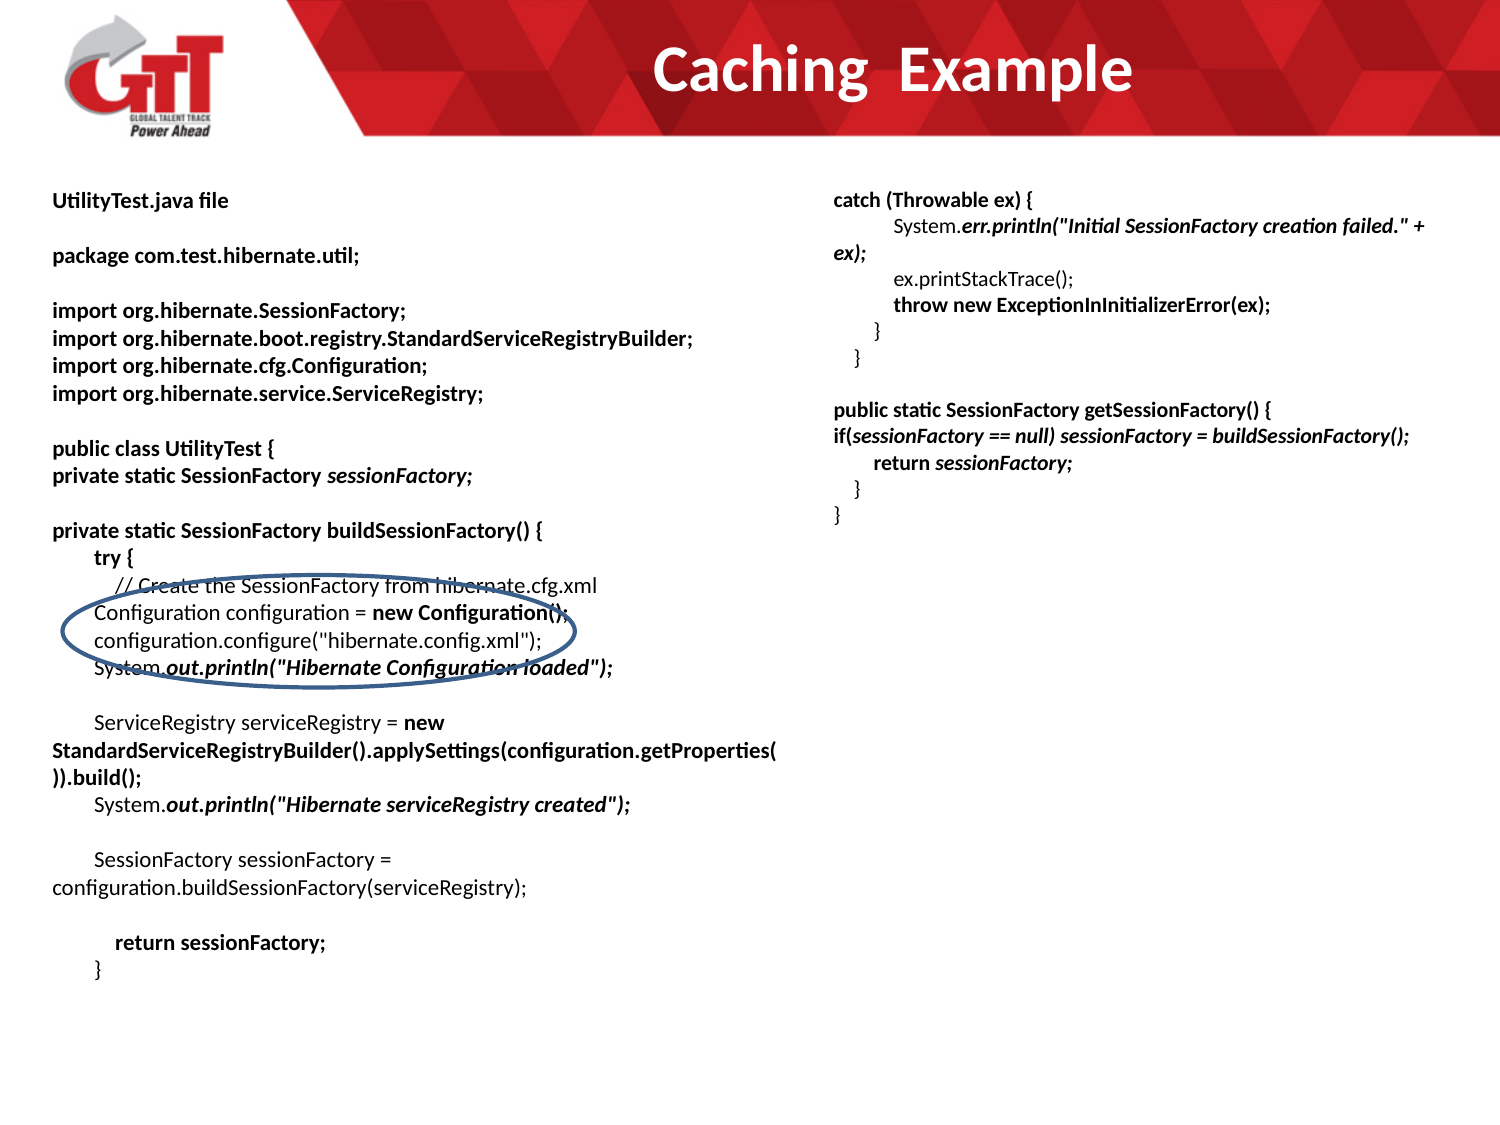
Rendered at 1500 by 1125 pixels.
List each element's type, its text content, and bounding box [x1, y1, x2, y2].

picture [0, 0, 1500, 1125]
text_box catch (Throwable ex) { System.err.println("Initial SessionFactory creation failed." + ex); ex.printStackTrace(); throw new ExceptionInInitializerError(ex); } } public static SessionFactory getSessionFactory() { if(sessionFactory == null) sessionFactory = buildSessionFactory(); return sessionFactory; } } [818, 178, 1463, 561]
text_box [60, 572, 577, 690]
title Caching Example [324, 12, 1463, 118]
text_box UtilityTest.java file package com.test.hibernate.util; import org.hibernate.SessionFactory; import org.hibernate.boot.registry.StandardServiceRegistryBuilder; import org.hibernate.cfg.Configuration; import org.hibernate.service.ServiceRegistry; public class UtilityTest { private static SessionFactory sessionFactory; private static SessionFactory buildSessionFactory() { try { // Create the SessionFactory from hibernate.cfg.xml Configuration configuration = new Configuration(); configuration.configure("hibernate.config.xml"); System.out.println("Hibernate Configuration loaded"); ServiceRegistry serviceRegistry = new StandardServiceRegistryBuilder().applySettings(configuration.getProperties()).build(); System.out.println("Hibernate serviceRegistry created"); SessionFactory sessionFactory = configuration.buildSessionFactory(serviceRegistry); return sessionFactory; } [37, 178, 799, 1018]
